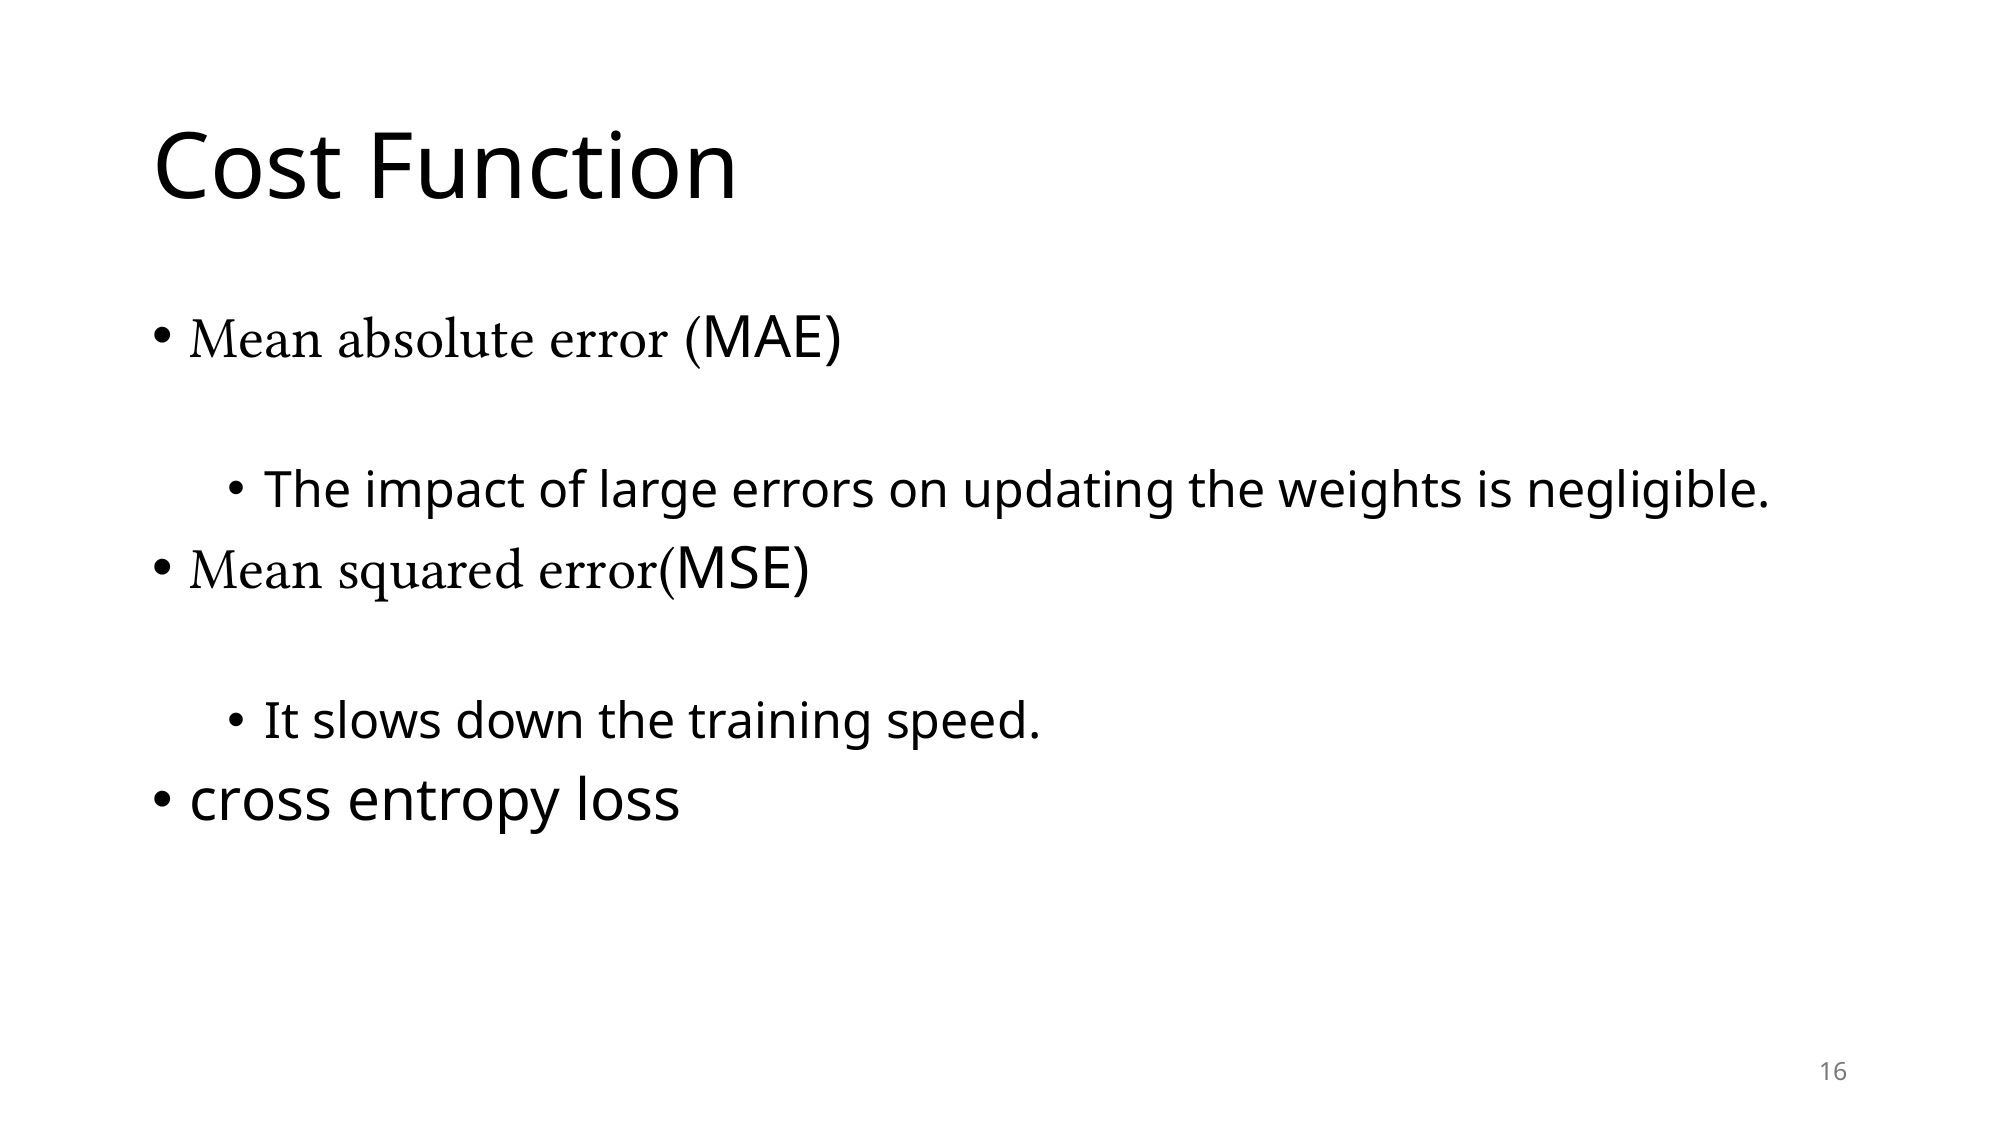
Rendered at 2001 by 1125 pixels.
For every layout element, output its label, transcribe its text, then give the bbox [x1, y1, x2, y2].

slide_number 16 [1412, 1042, 1863, 1103]
title Cost Function [137, 59, 1863, 278]
